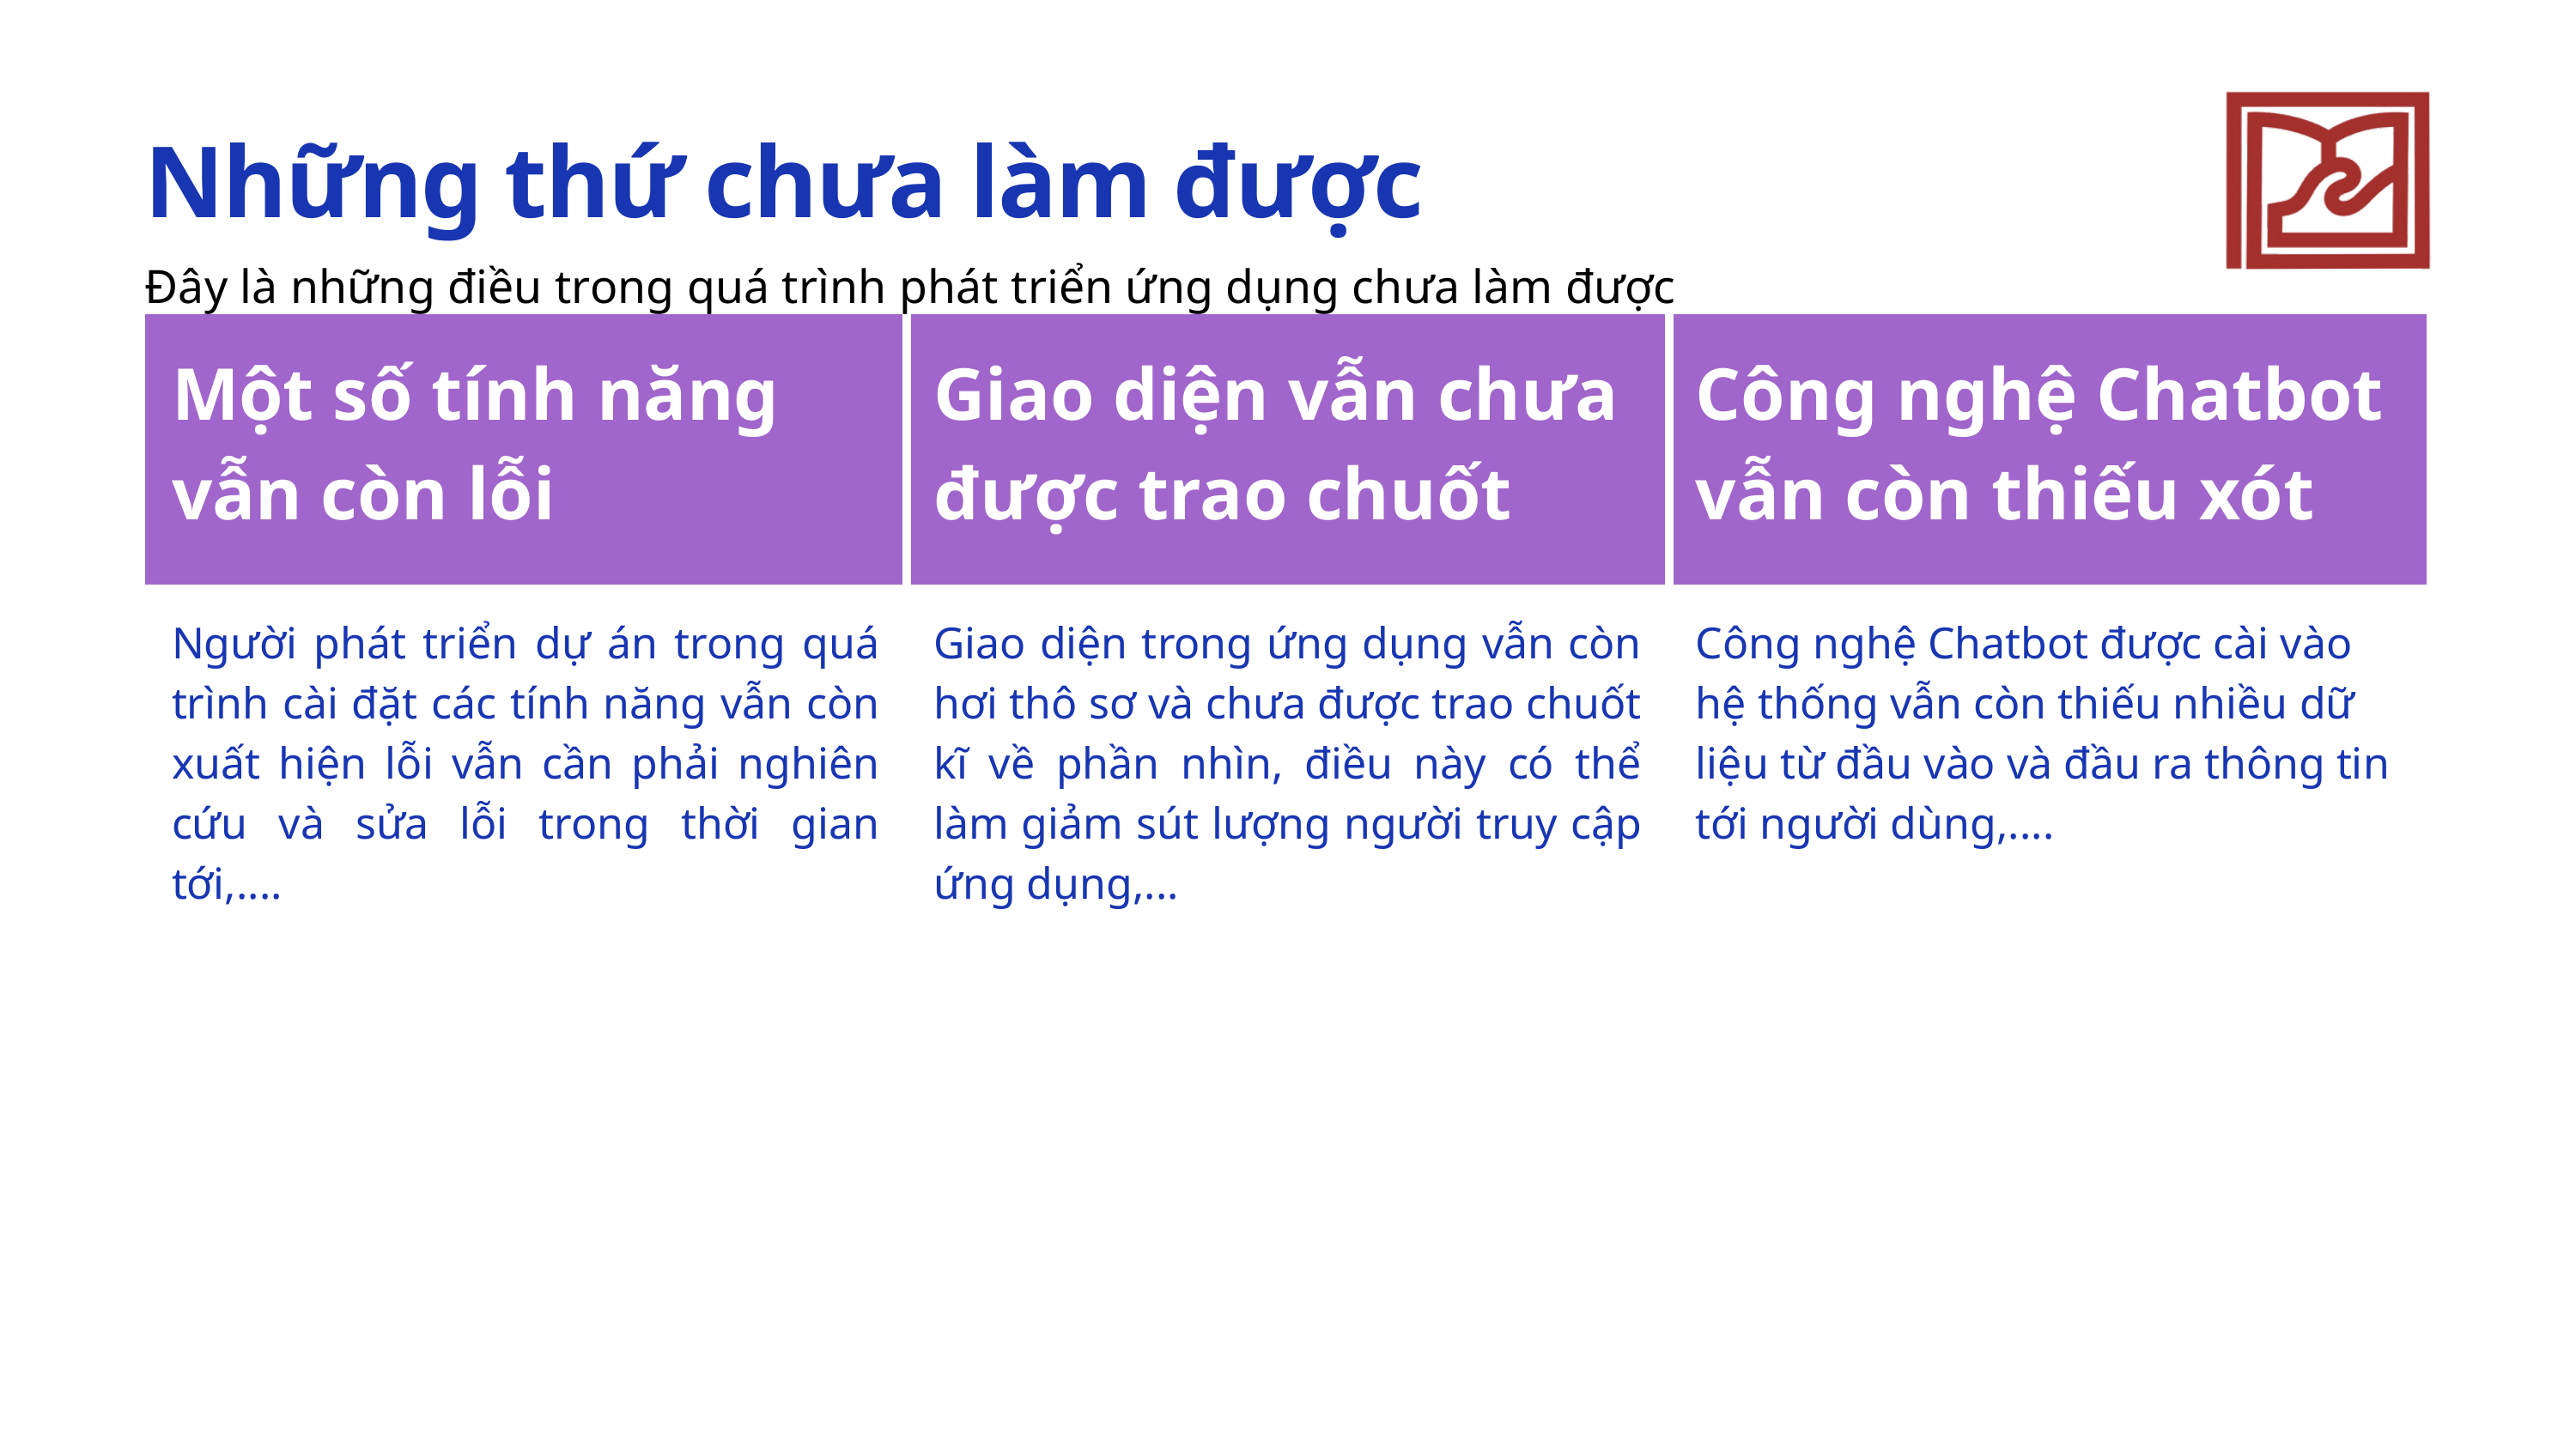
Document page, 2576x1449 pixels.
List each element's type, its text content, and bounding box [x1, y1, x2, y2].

table_header Giao diện vẫn chưa được trao chuốt [911, 324, 1665, 585]
table_cell Người phát triển dự án trong quá trình cài đặt các tính năng vẫn còn xuất hiện lỗi vẫn cần phải nghiên cứu và sửa lỗi trong thời gian tới,.... [145, 585, 902, 976]
table_cell Giao diện trong ứng dụng vẫn còn hơi thô sơ và chưa được trao chuốt kĩ về phần nhìn, điều này có thể làm giảm sút lượng người truy cập ứng dụng,... [911, 585, 1665, 976]
table_cell Công nghệ Chatbot được cài vào hệ thống vẫn còn thiếu nhiều dữ liệu từ đầu vào và đầu ra thông tin tới người dùng,.... [1674, 585, 2427, 976]
table_header Công nghệ Chatbot vẫn còn thiếu xót [1674, 314, 2427, 585]
table_header Một số tính năng vẫn còn lỗi [145, 323, 902, 585]
text_box [2225, 90, 2432, 274]
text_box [144, 109, 2087, 314]
